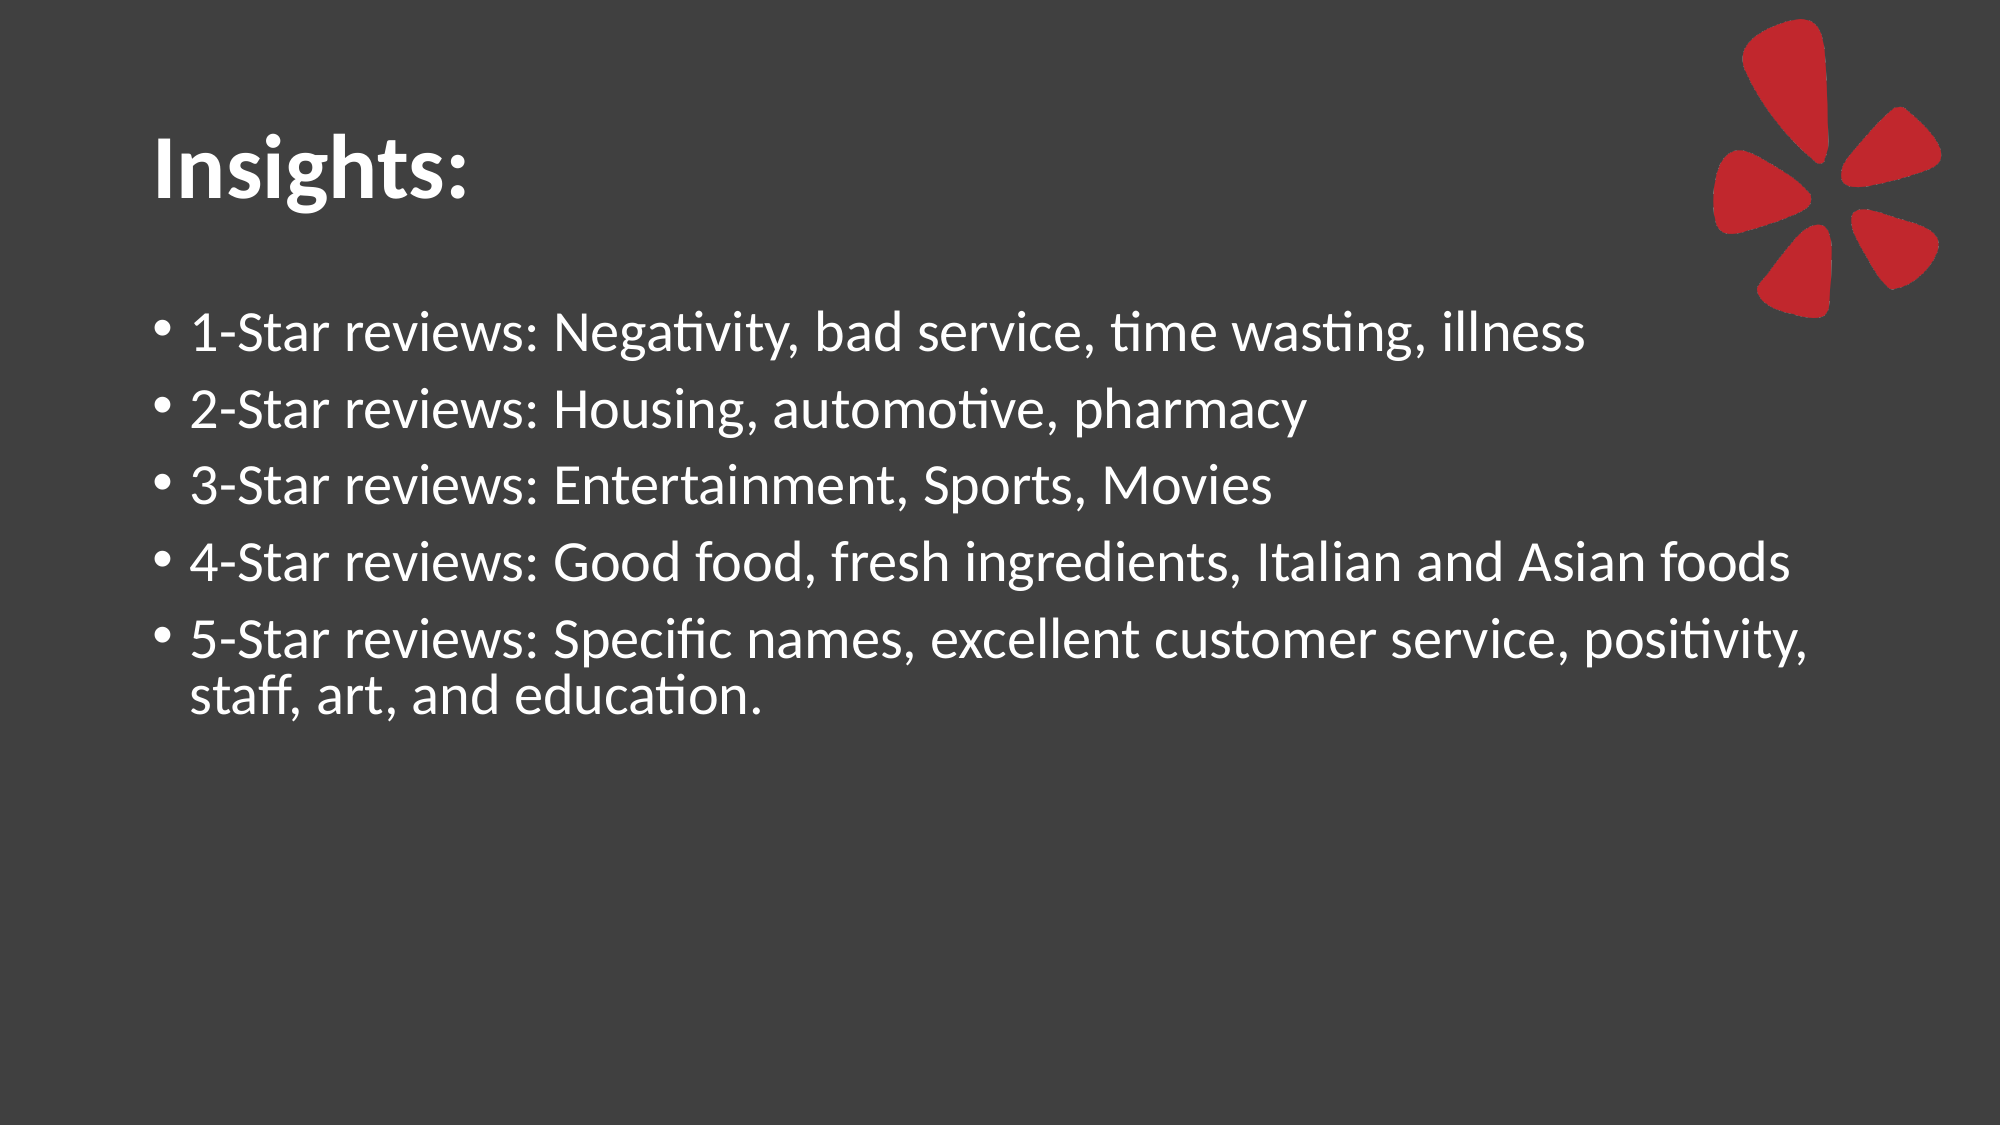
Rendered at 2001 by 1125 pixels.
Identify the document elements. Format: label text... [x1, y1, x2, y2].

picture [1677, 18, 1977, 319]
title Insights: [137, 59, 1672, 278]
list 1-Star reviews: Negativity, bad service, time wasting, illness 2-Star reviews: Housing, automotive, pharmacy 3-Star reviews: Entertainment, Sports, Movies 4-Star reviews: Good food, fresh ingredients, Italian and Asian foods 5-Star reviews: Specific names, excellent customer service, positivity, staff, art, and education. [137, 299, 1863, 1014]
